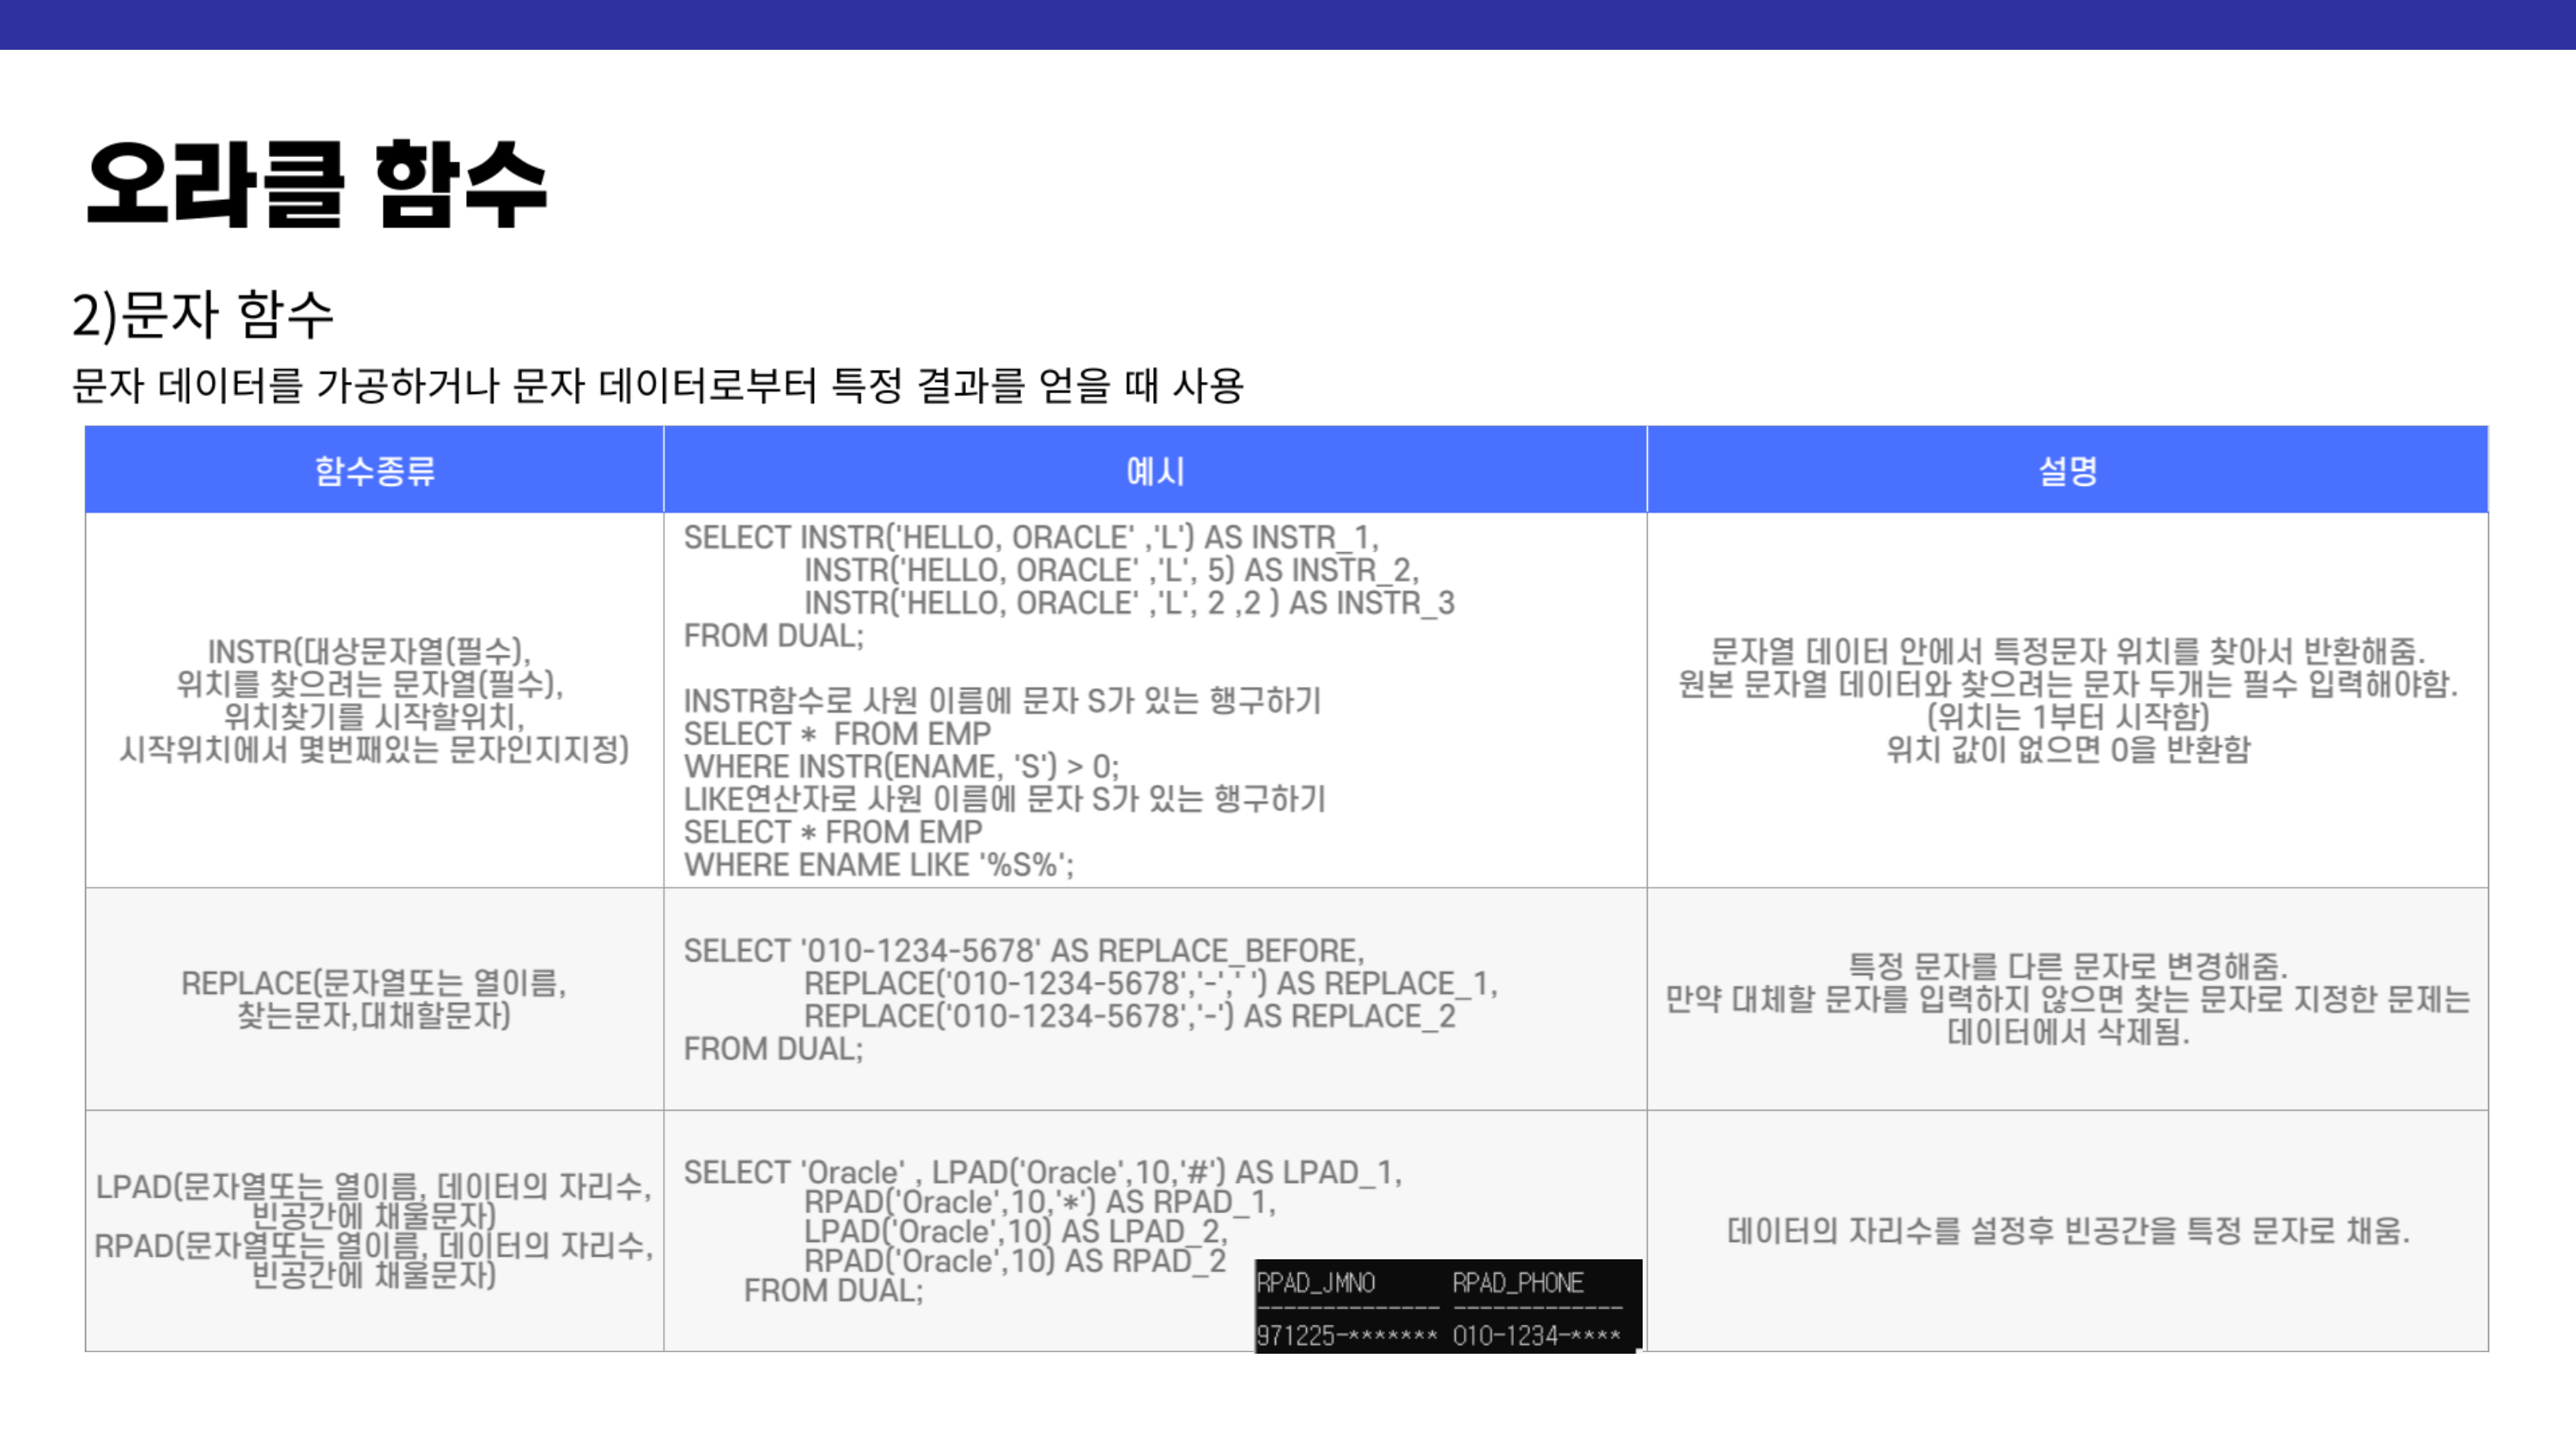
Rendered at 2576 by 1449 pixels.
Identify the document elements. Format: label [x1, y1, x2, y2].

picture [0, 0, 2576, 1449]
text_box [1253, 1259, 1643, 1354]
